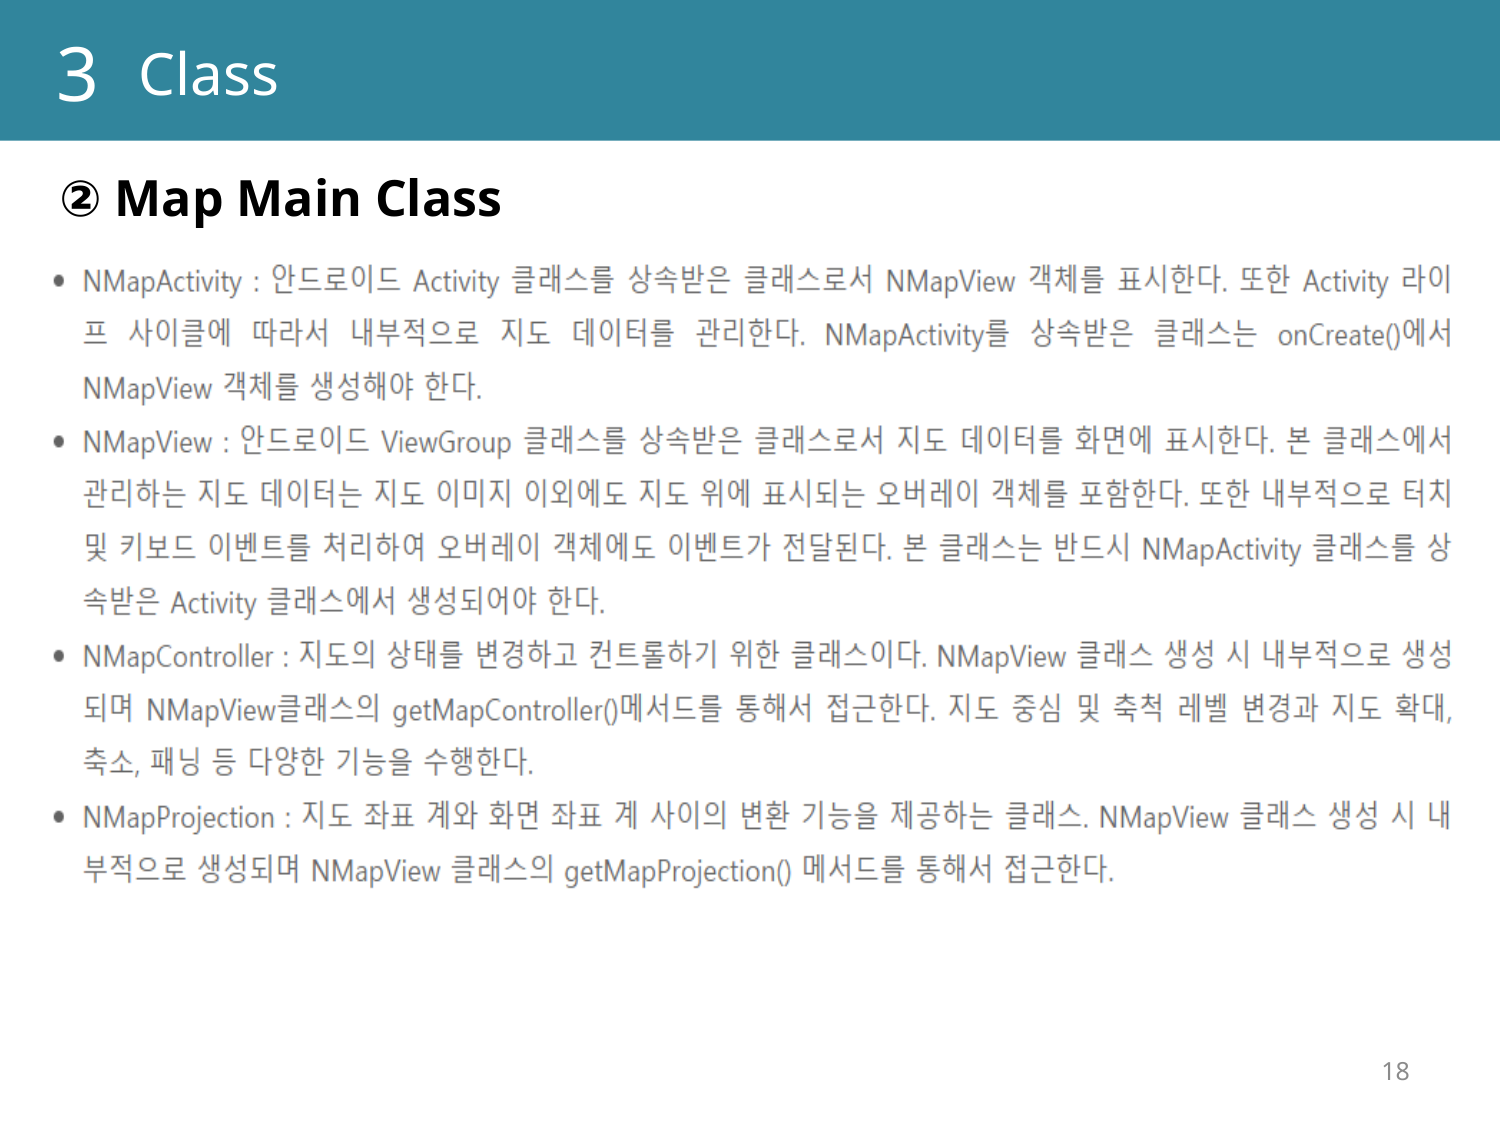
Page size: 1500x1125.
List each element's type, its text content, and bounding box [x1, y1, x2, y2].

text_box ② Map Main Class [44, 159, 1427, 234]
text_box [0, 0, 1500, 143]
picture [44, 255, 1480, 906]
text_box Class [123, 29, 1046, 115]
text_box 3 [41, 19, 124, 125]
slide_number 18 [1074, 1042, 1425, 1103]
